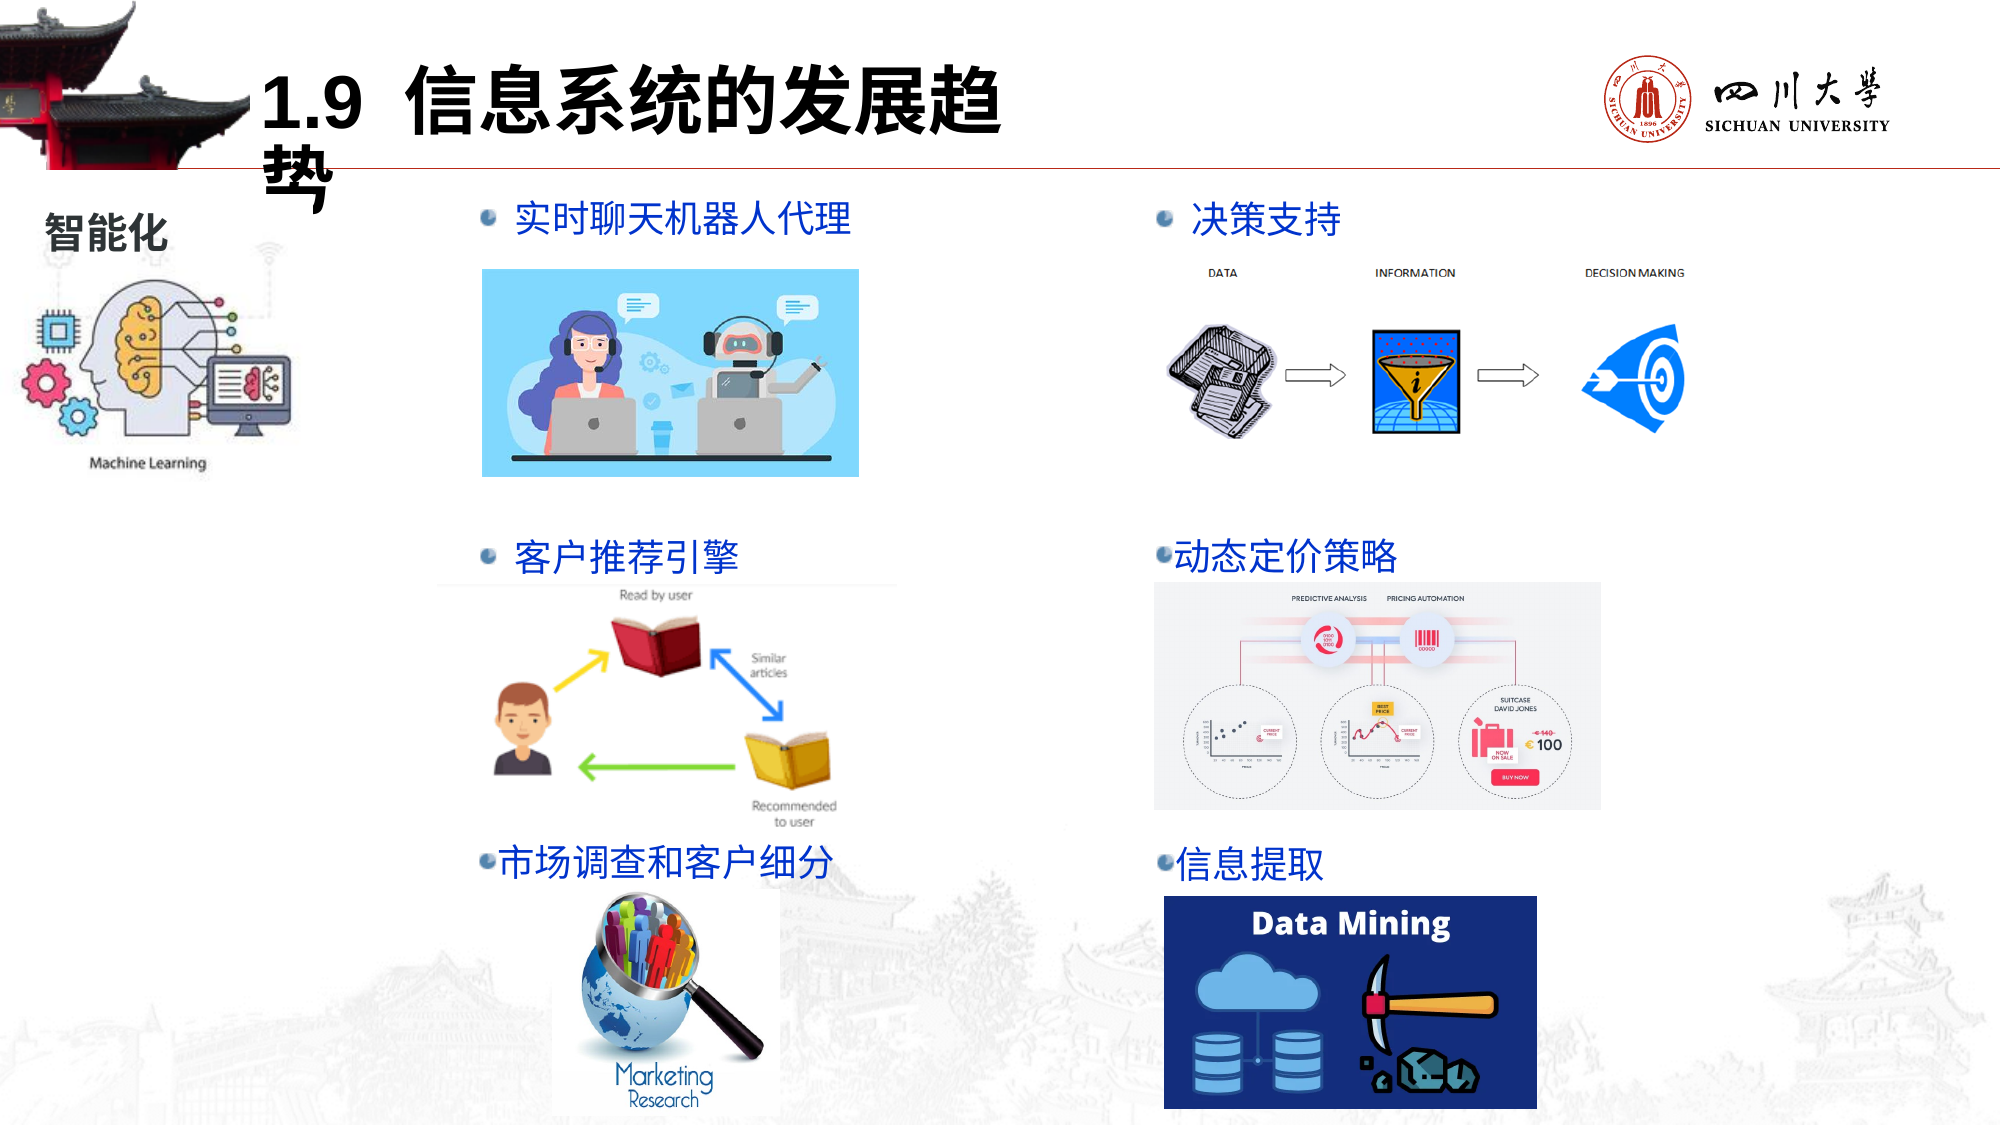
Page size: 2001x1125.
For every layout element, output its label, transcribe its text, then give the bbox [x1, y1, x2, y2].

text_box 实时聊天机器人代理 [464, 179, 1141, 248]
picture [1156, 853, 1176, 873]
text_box 信息提取 [1142, 824, 2000, 893]
picture [1164, 896, 1537, 1109]
picture [1155, 209, 1175, 229]
text_box 智能化 [313, 205, 1080, 285]
picture [482, 269, 859, 477]
picture [1155, 545, 1174, 565]
picture [479, 547, 498, 566]
text_box 客户推荐引擎 [464, 517, 1154, 587]
text_box 市场调查和客户细分 [464, 822, 1571, 892]
picture [0, 194, 313, 508]
list 1.9 信息系统的发展趋势 [260, 55, 1067, 143]
picture [1154, 582, 1601, 810]
picture [437, 584, 897, 833]
picture [1141, 245, 1737, 481]
picture [478, 852, 498, 871]
picture [552, 889, 780, 1116]
picture [0, 0, 250, 170]
text_box 决策支持 [1141, 179, 2000, 249]
text_box 动态定价策略 [1140, 516, 2000, 585]
picture [479, 208, 498, 228]
